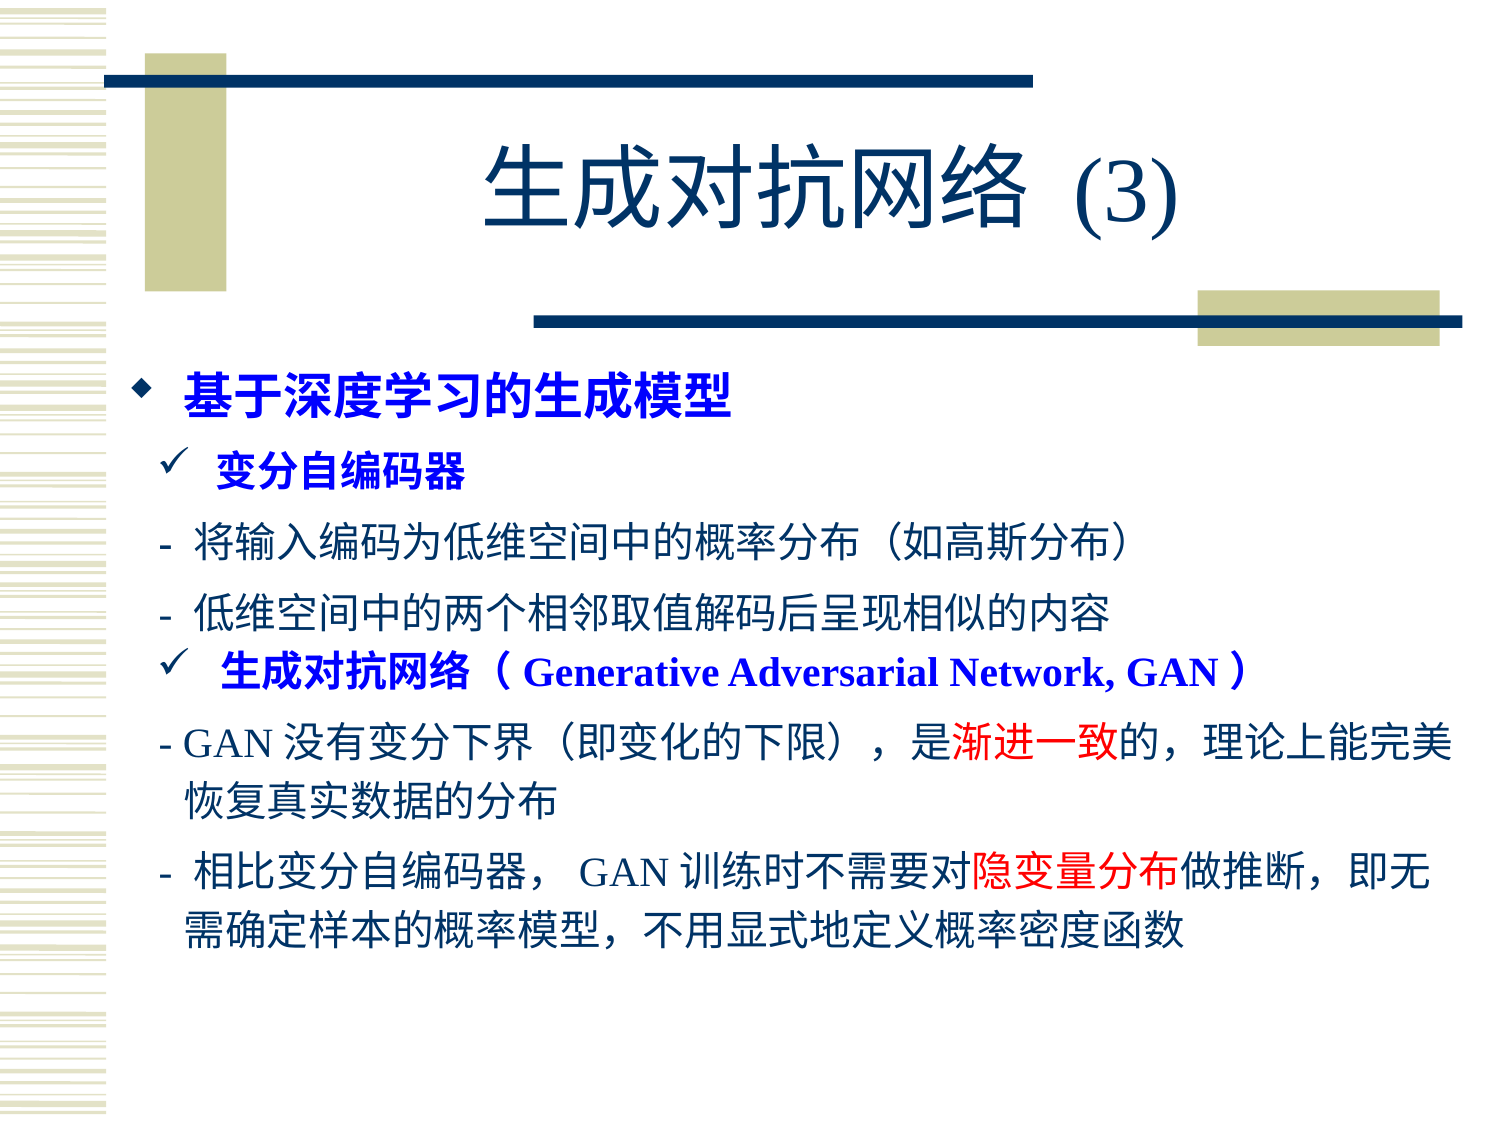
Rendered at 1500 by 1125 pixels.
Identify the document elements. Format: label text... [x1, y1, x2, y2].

title 生成对抗网络 (3) [224, 99, 1436, 288]
list 基于深度学习的生成模型 变分自编码器 - 将输入编码为低维空间中的概率分布（如高斯分布） - 低维空间中的两个相邻取值解码后呈现相似的内容 生成对抗网络（Generative Adversarial Network, GAN） - GAN没有变分下界（即变化的下限），是渐进一致的，理论上能完美恢复真实数据的分布 - 相比变分自编码器，GAN训练时不需要对隐变量分布做推断，即无需确定样本的概率模型，不用显式地定义概率密度函数 [111, 356, 1483, 1125]
